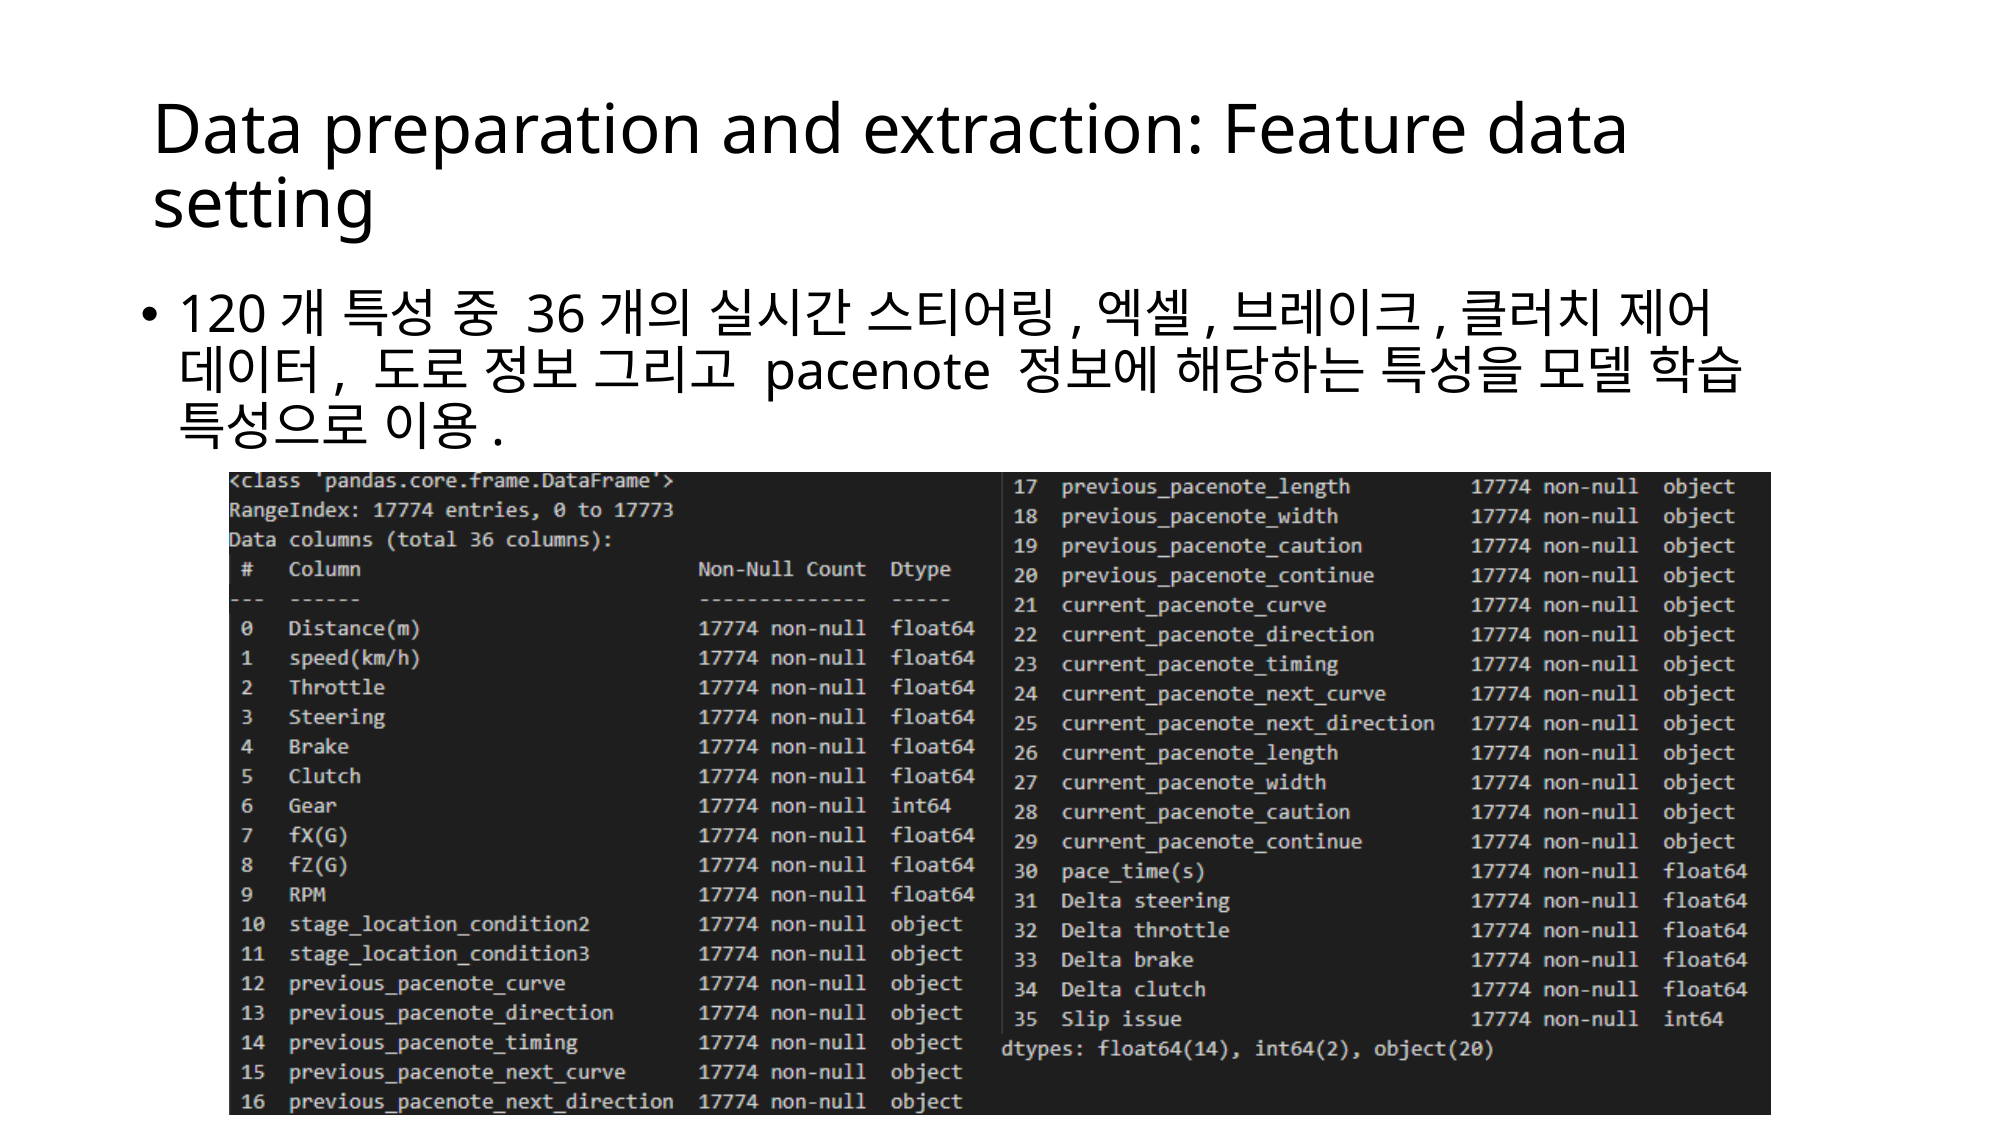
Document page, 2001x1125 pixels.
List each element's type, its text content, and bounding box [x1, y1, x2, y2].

picture [229, 472, 1771, 1115]
title Data preparation and extraction: Feature data setting [137, 59, 1863, 278]
list 120개 특성 중 36개의 실시간 스티어링,엑셀,브레이크,클러치 제어 데이터, 도로 정보 그리고 pacenote 정보에 해당하는 특성을 모델 학습 특성으로 이용. [125, 280, 1851, 995]
